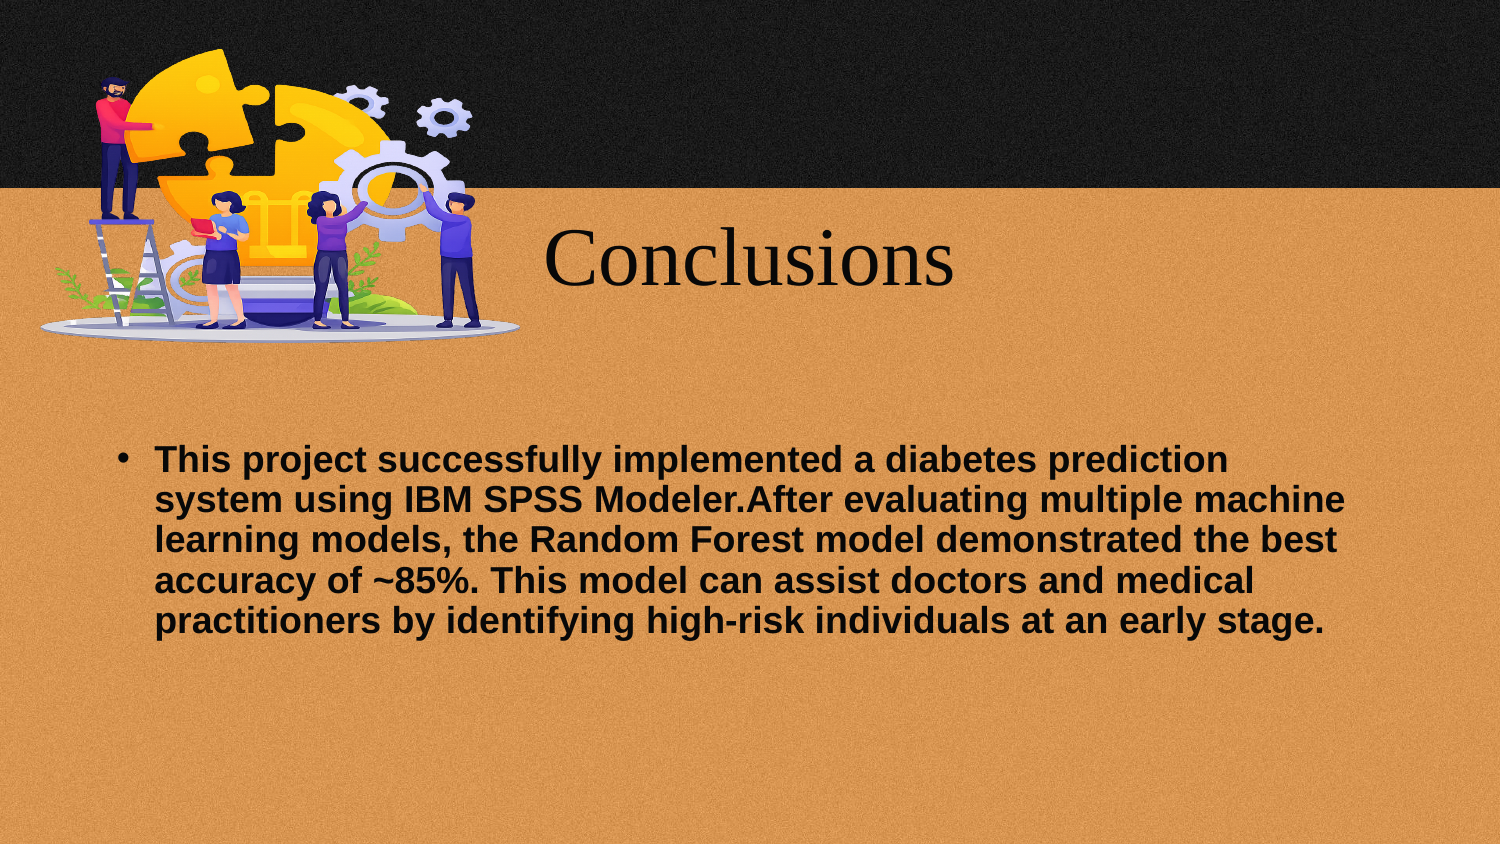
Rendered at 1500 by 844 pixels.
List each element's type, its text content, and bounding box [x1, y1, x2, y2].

title Conclusions [566, 184, 1383, 319]
picture [0, 0, 1500, 844]
subtitle This project successfully implemented a diabetes prediction system using IBM SPSS Modeler.After evaluating multiple machine learning models, the Random Forest model demonstrated the best accuracy of ~85%. This model can assist doctors and medical practitioners by identifying high-risk individuals at an early stage. [101, 319, 1383, 763]
